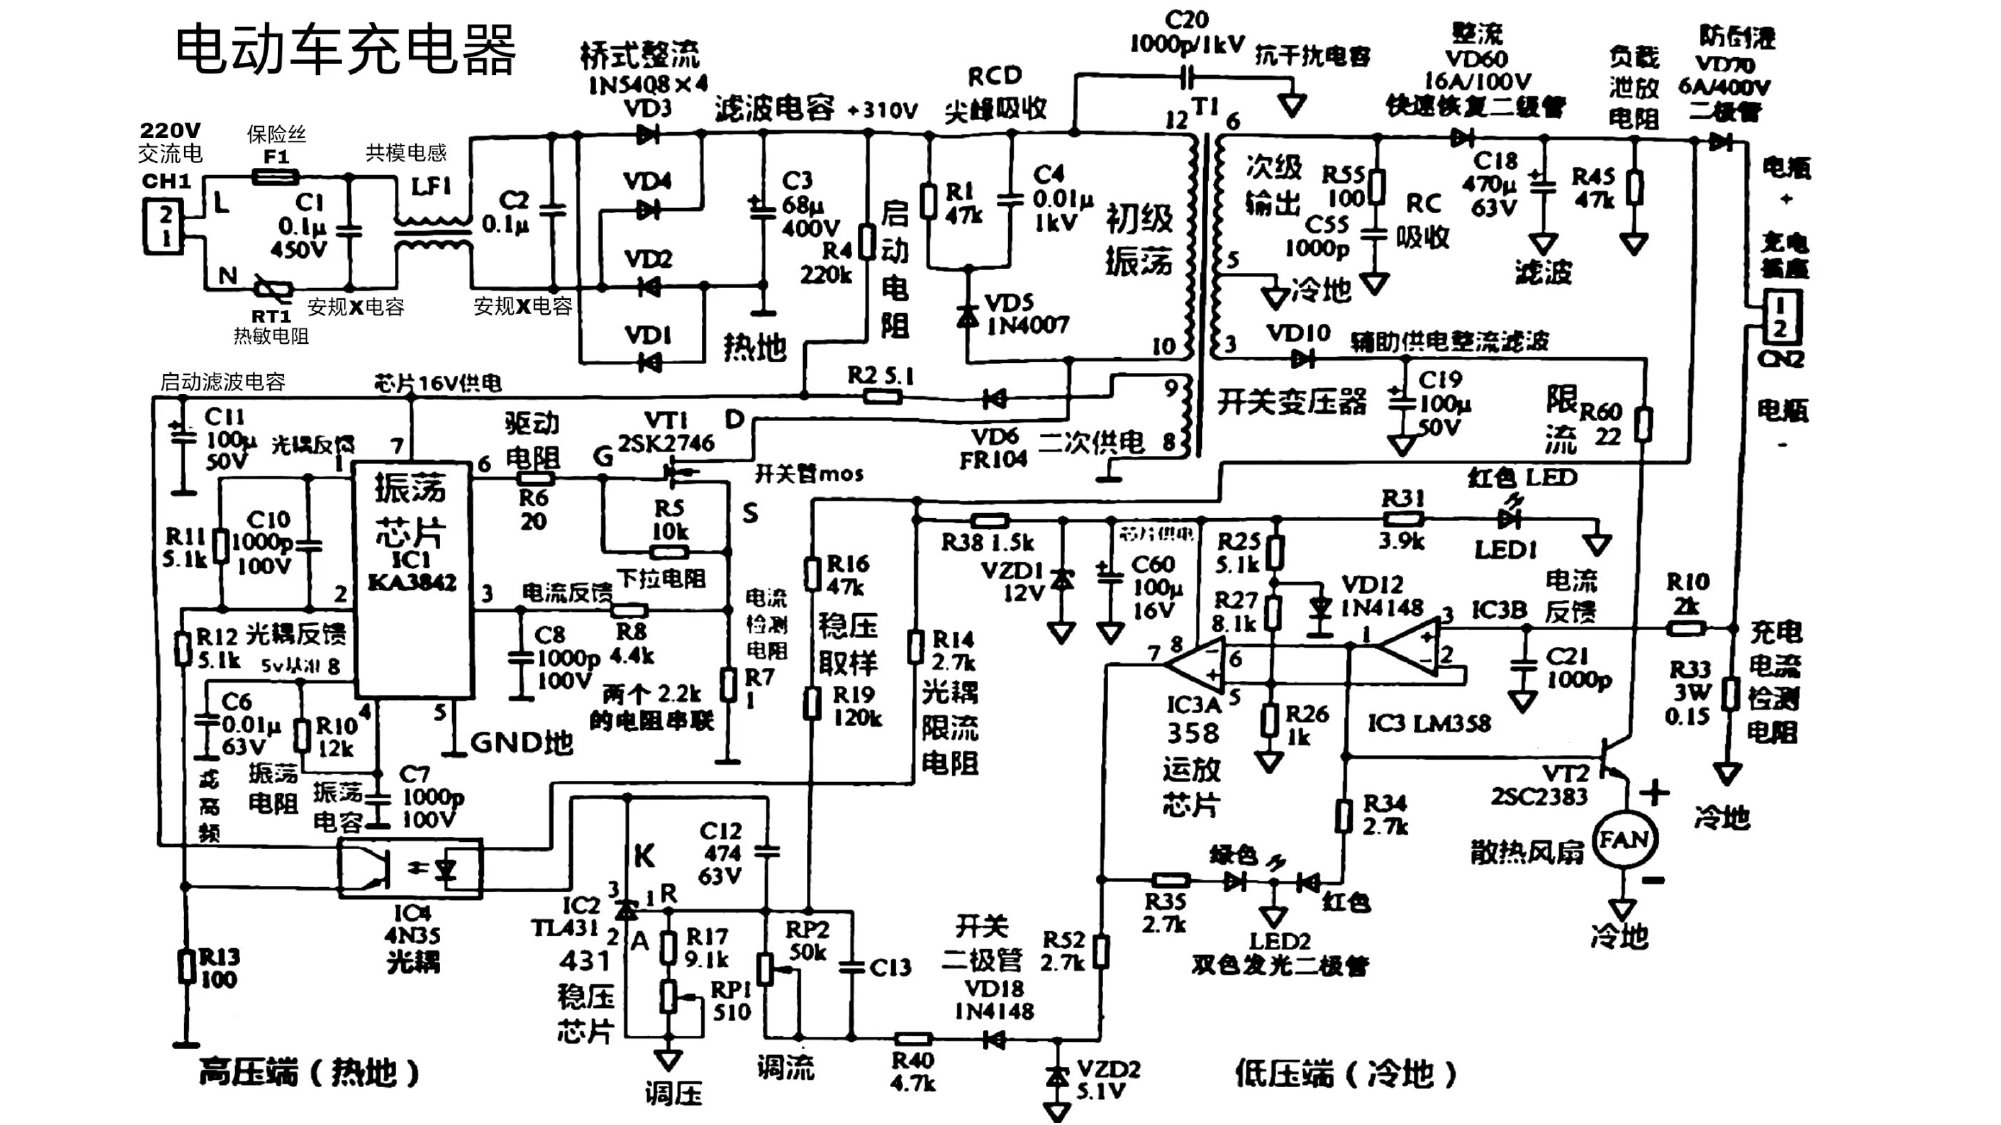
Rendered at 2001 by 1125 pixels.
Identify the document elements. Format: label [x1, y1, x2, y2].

picture [115, 0, 1851, 1123]
